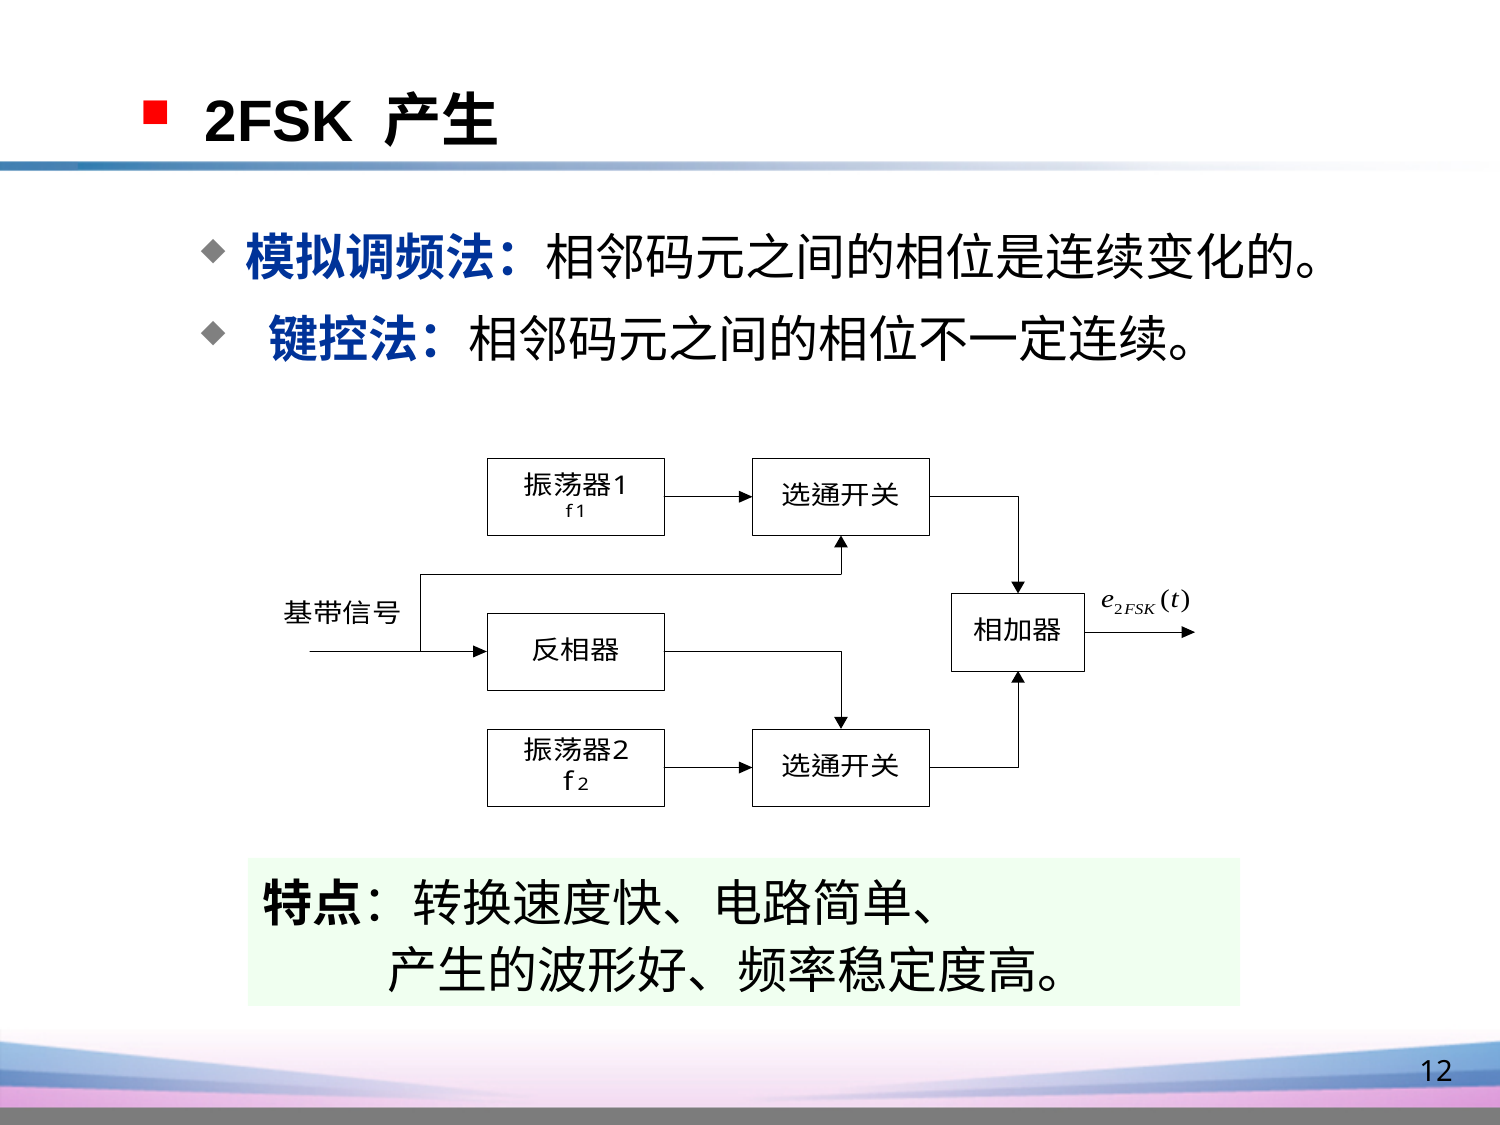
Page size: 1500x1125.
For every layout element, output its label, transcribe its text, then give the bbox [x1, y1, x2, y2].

text_box 特点：转换速度快、电路简单、 产生的波形好、频率稳定度高。 [247, 857, 1241, 1006]
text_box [218, 414, 1253, 846]
picture [0, 1, 1500, 1125]
list 模拟调频法：相邻码元之间的相位是连续变化的。 键控法：相邻码元之间的相位不一定连续。 [108, 134, 1429, 402]
slide_number 12 [1154, 1023, 1468, 1100]
text_box 2FSK 产生 [125, 75, 529, 161]
